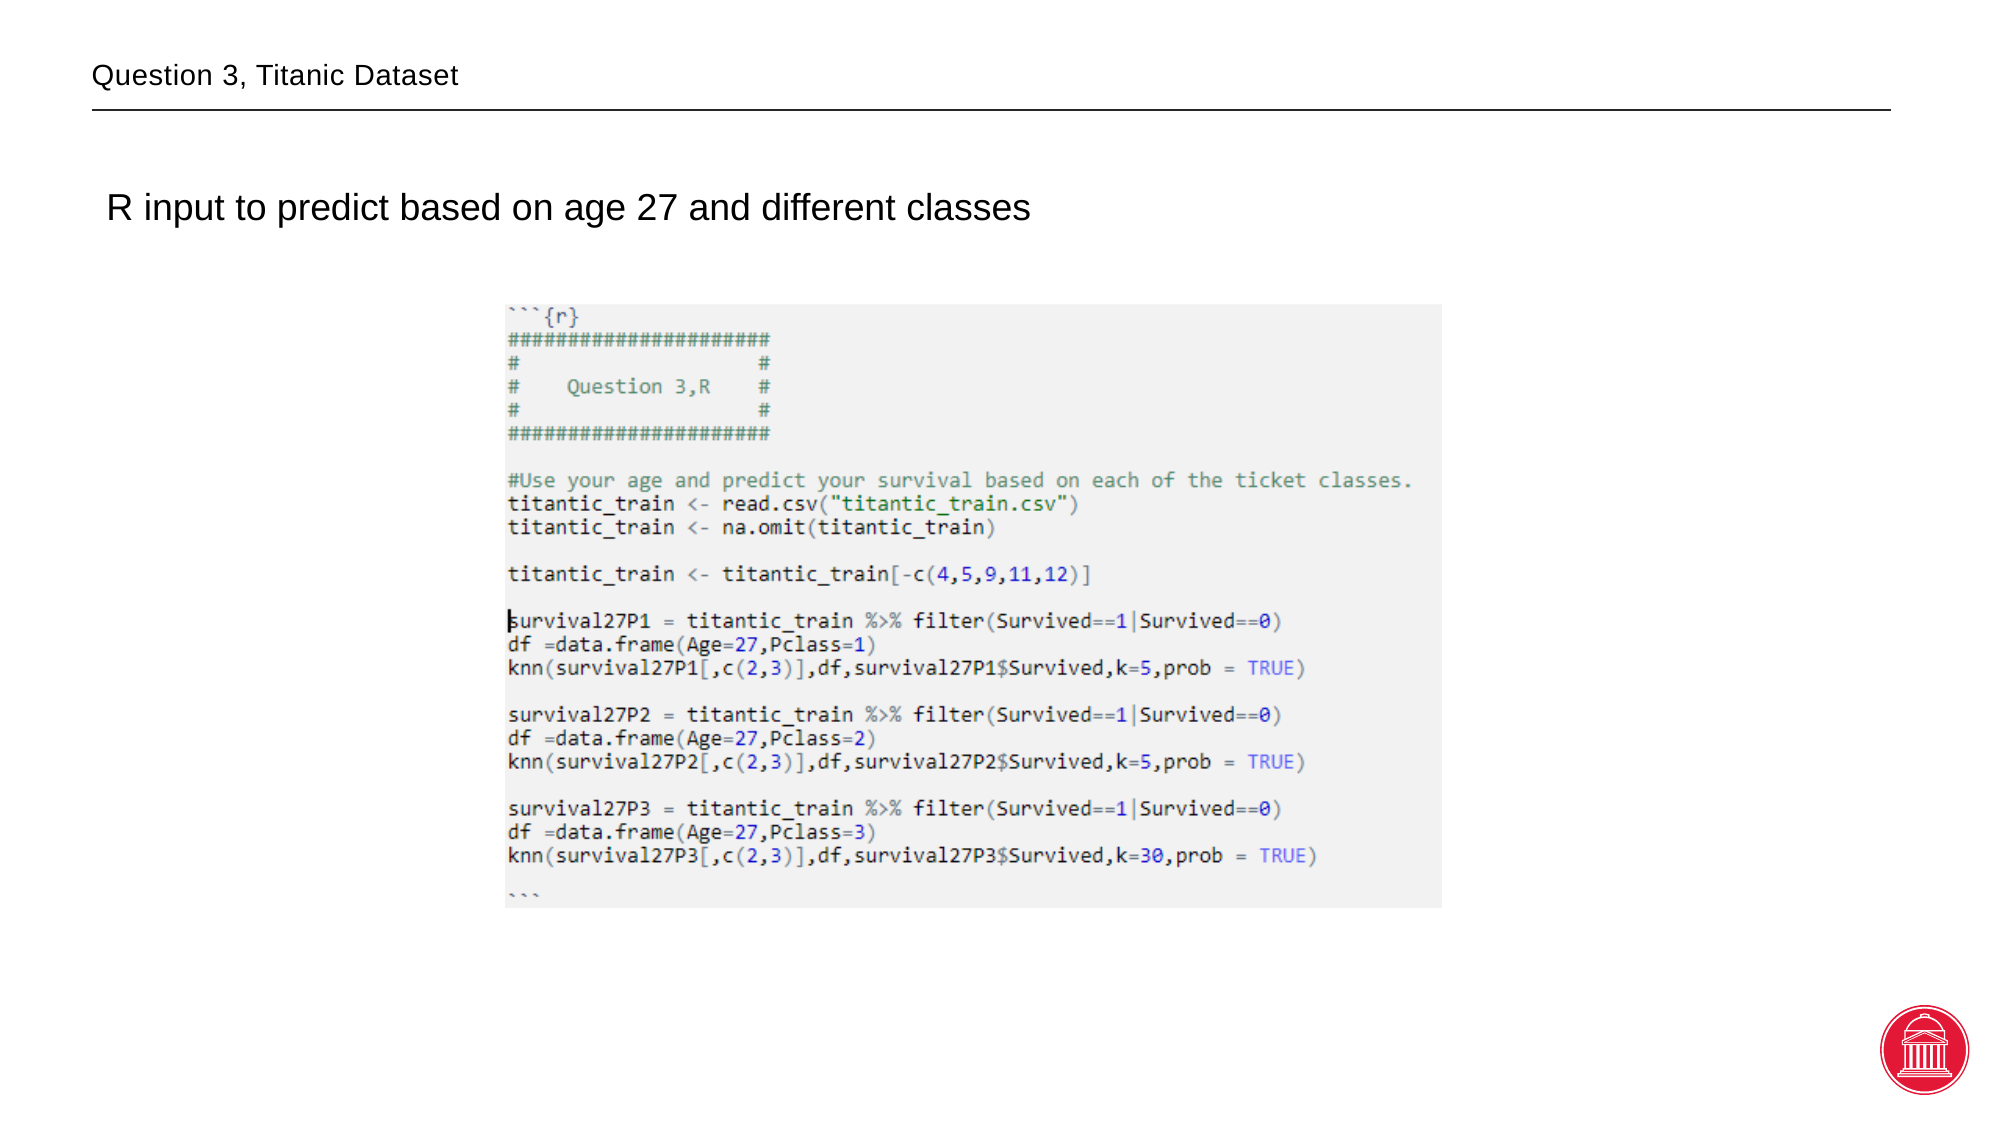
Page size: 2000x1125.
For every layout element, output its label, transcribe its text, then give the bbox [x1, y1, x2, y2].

text_box R input to predict based on age 27 and different classes [91, 176, 1605, 236]
picture [505, 303, 1442, 908]
title Question 3, Titanic Dataset [91, 42, 1892, 110]
